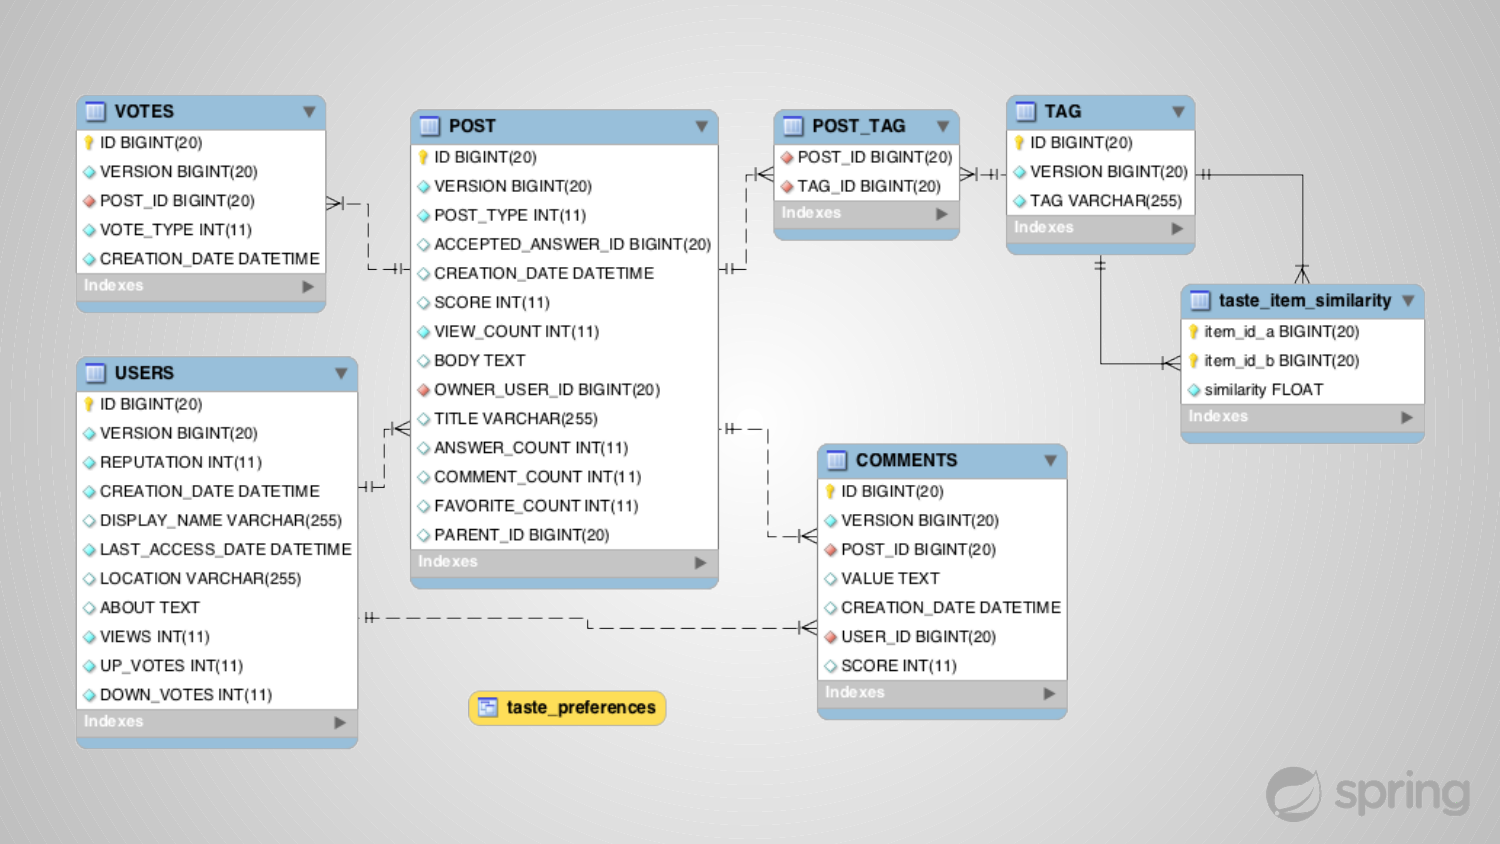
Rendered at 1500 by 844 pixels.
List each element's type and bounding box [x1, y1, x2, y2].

picture [1264, 765, 1470, 823]
picture [61, 80, 1439, 764]
